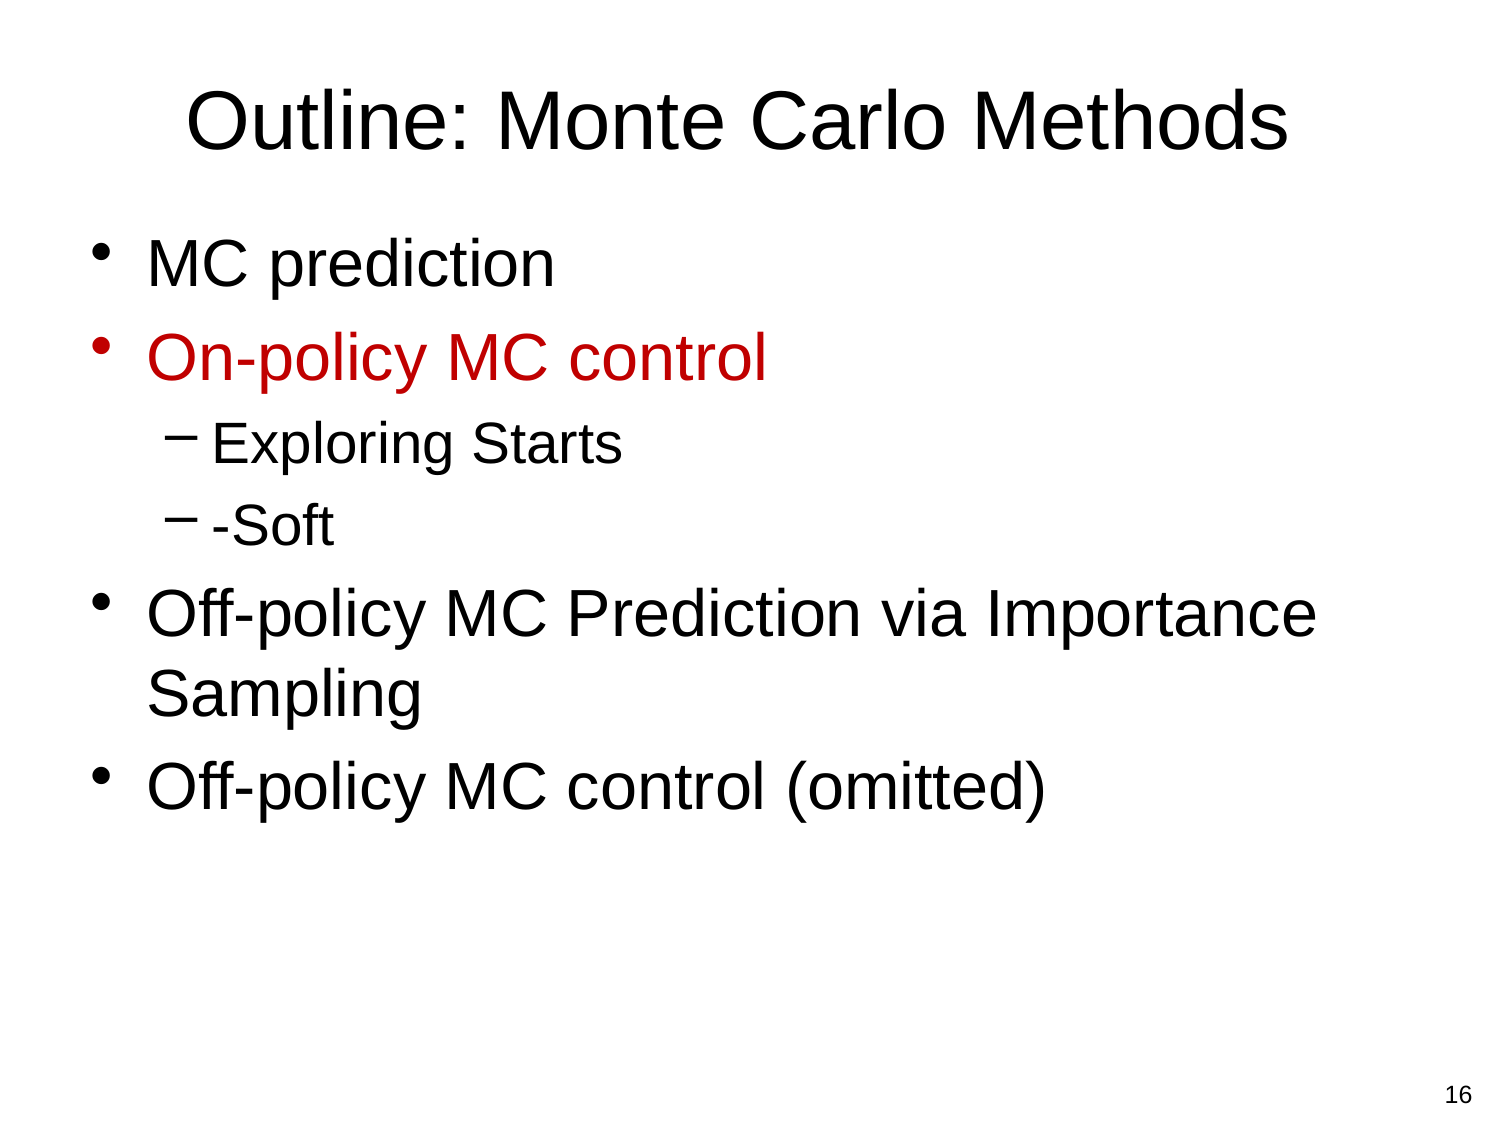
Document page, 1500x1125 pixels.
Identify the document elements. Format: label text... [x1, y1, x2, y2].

slide_number 16 [1137, 1070, 1488, 1112]
title Outline: Monte Carlo Methods [74, 44, 1426, 188]
